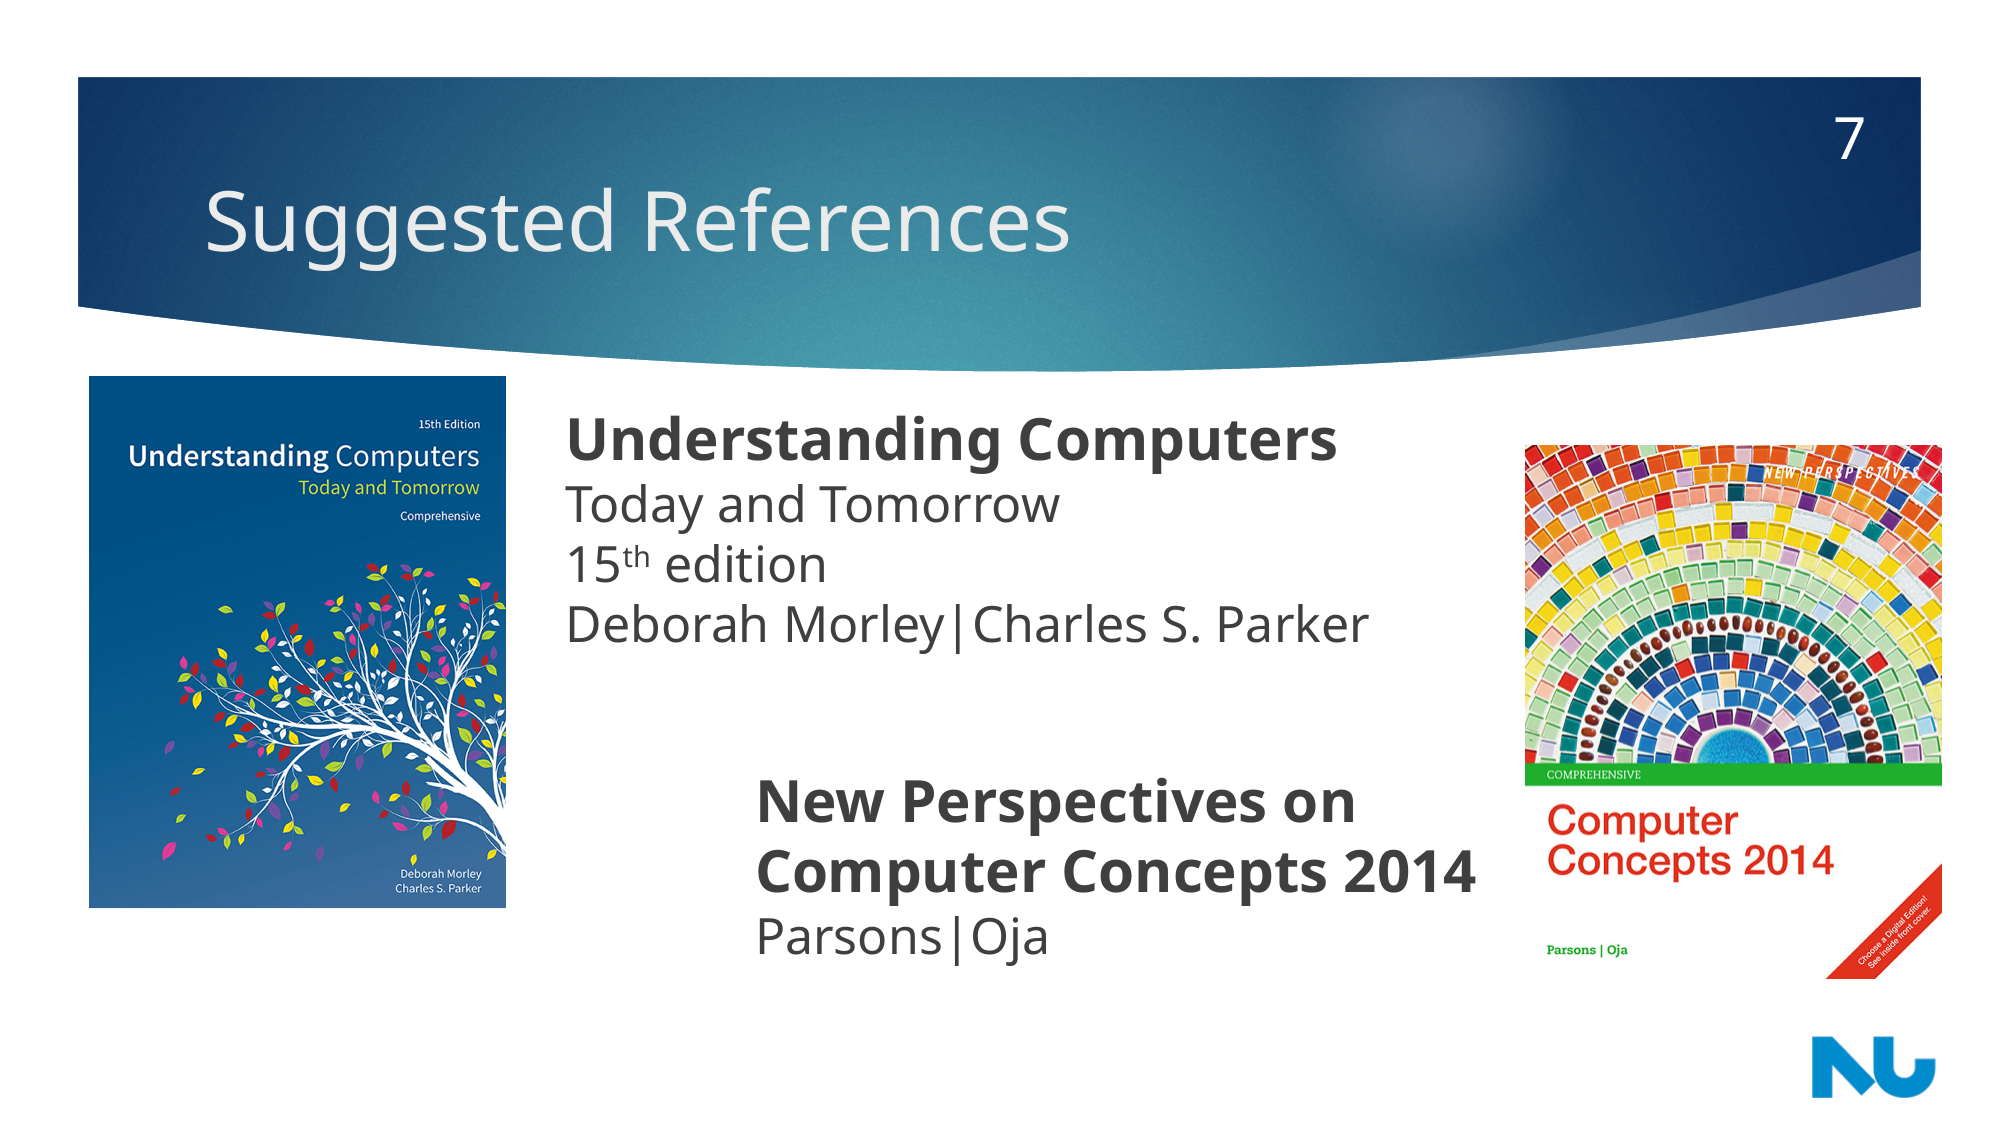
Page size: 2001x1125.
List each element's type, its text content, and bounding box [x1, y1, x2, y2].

picture [88, 375, 506, 909]
picture [79, 78, 1920, 371]
title Suggested References [189, 159, 1627, 276]
text_box New Perspectives on Computer Concepts 2014 Parsons|Oja [740, 757, 1499, 975]
text_box Understanding Computers Today and Tomorrow 15th edition Deborah Morley|Charles S. Parker [550, 394, 1444, 663]
picture [1802, 1025, 1948, 1107]
picture [1524, 445, 1942, 979]
slide_number 7 [1781, 78, 1919, 205]
table_cell Sunday, December 27, 2022 [1507, 311, 1749, 355]
